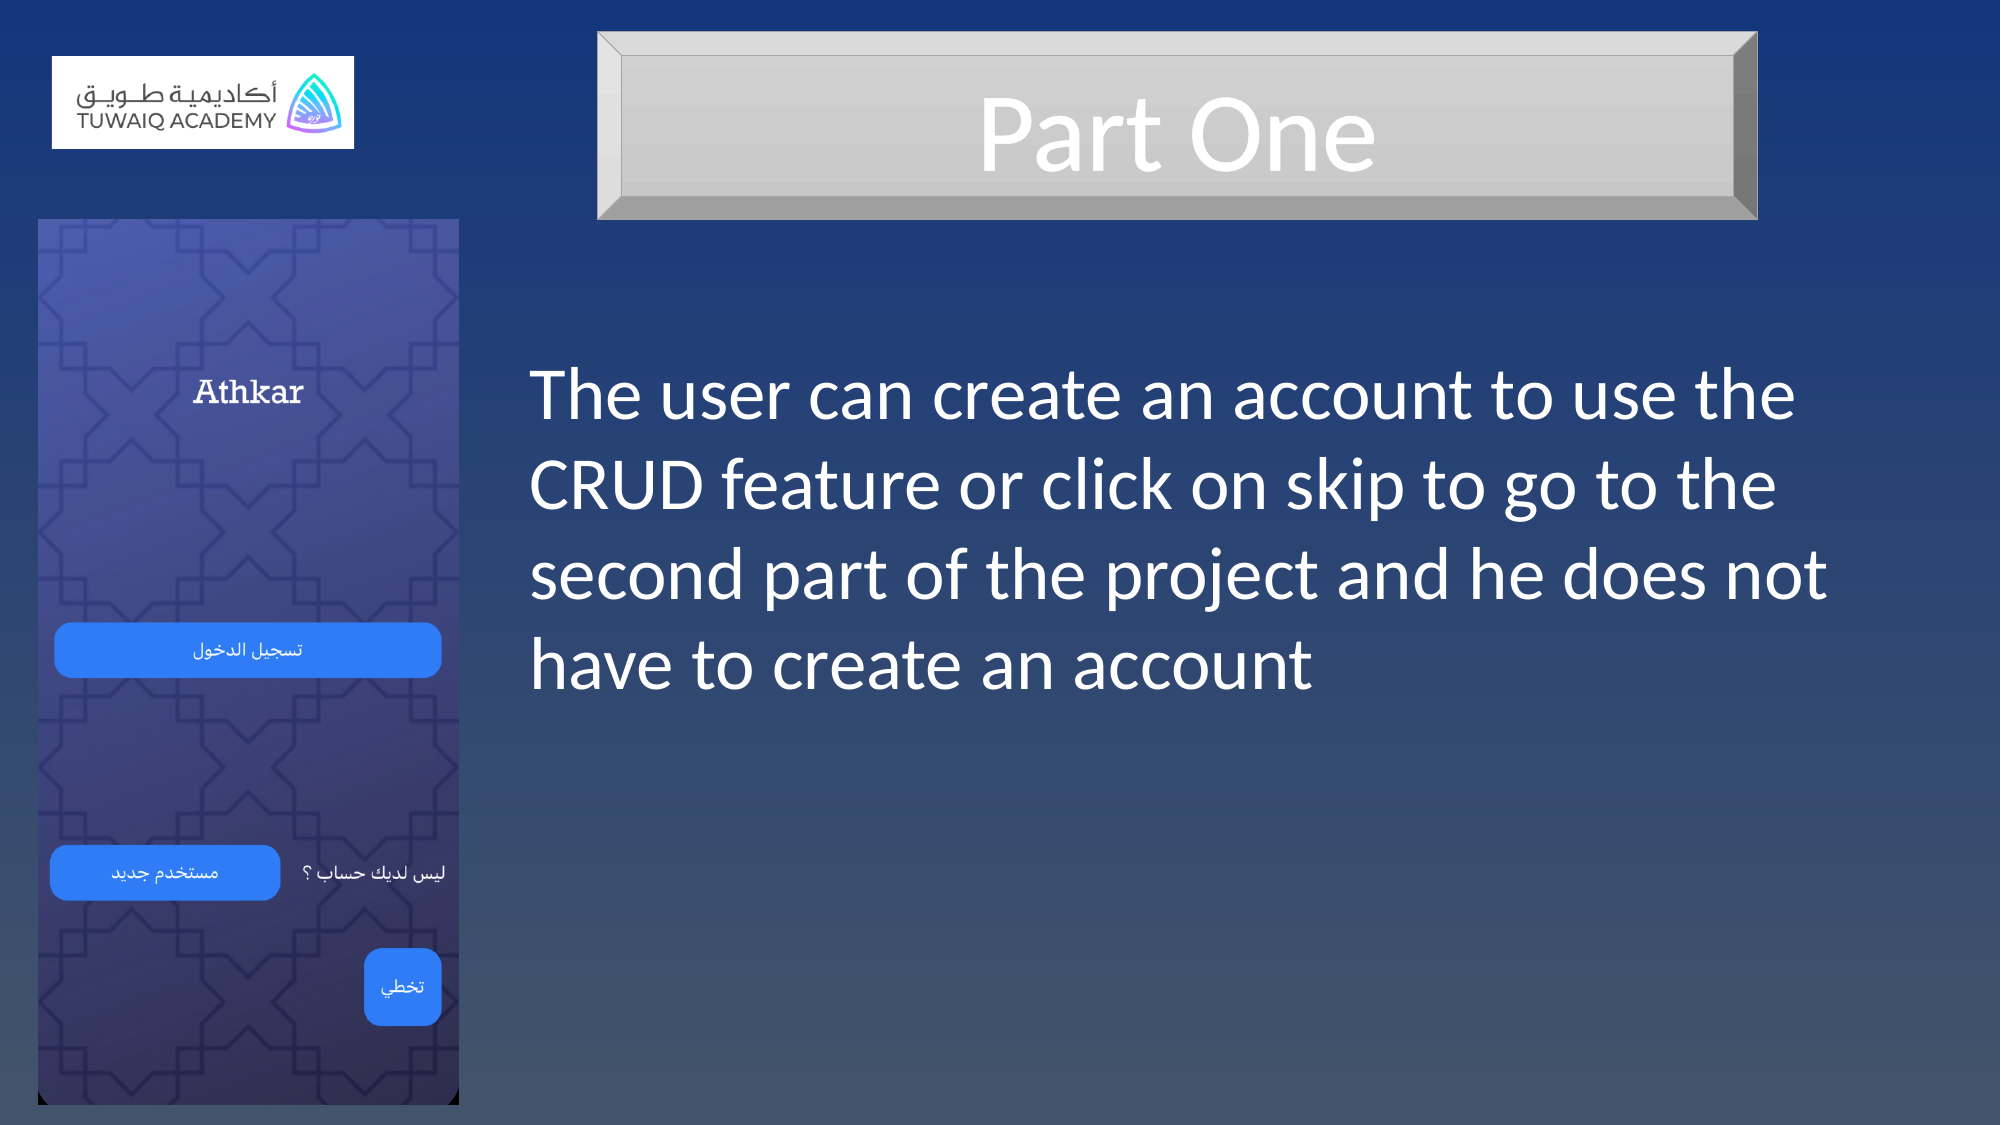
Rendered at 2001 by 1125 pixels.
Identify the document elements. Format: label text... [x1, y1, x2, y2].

text_box The user can create an account to use the CRUD feature or click on skip to go to the second part of the project and he does not have to create an account [514, 337, 1947, 713]
picture [51, 56, 355, 149]
text_box Part One [597, 31, 1758, 221]
picture [38, 219, 459, 1105]
